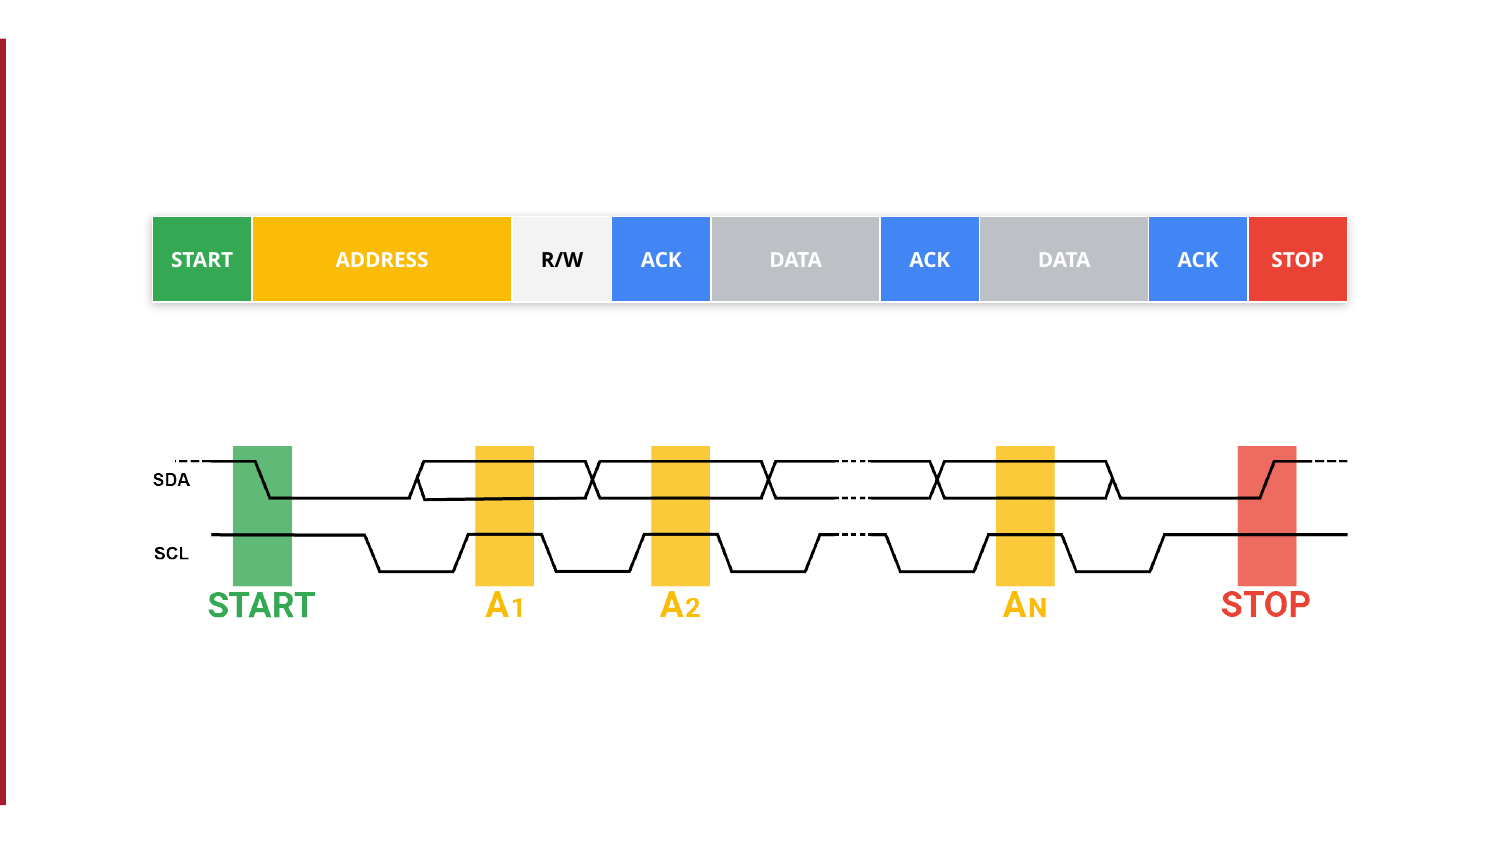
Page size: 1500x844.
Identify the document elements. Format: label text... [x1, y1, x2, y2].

text_box R/W [512, 216, 611, 303]
text_box ADDRESS [251, 216, 512, 303]
text_box START [152, 216, 251, 303]
text_box ACK [1148, 216, 1248, 303]
text_box DATA [979, 216, 1148, 303]
text_box ACK [611, 216, 711, 303]
text_box STOP [1248, 216, 1348, 303]
text_box DATA [711, 216, 880, 303]
picture [152, 446, 1348, 627]
text_box ACK [880, 216, 979, 303]
